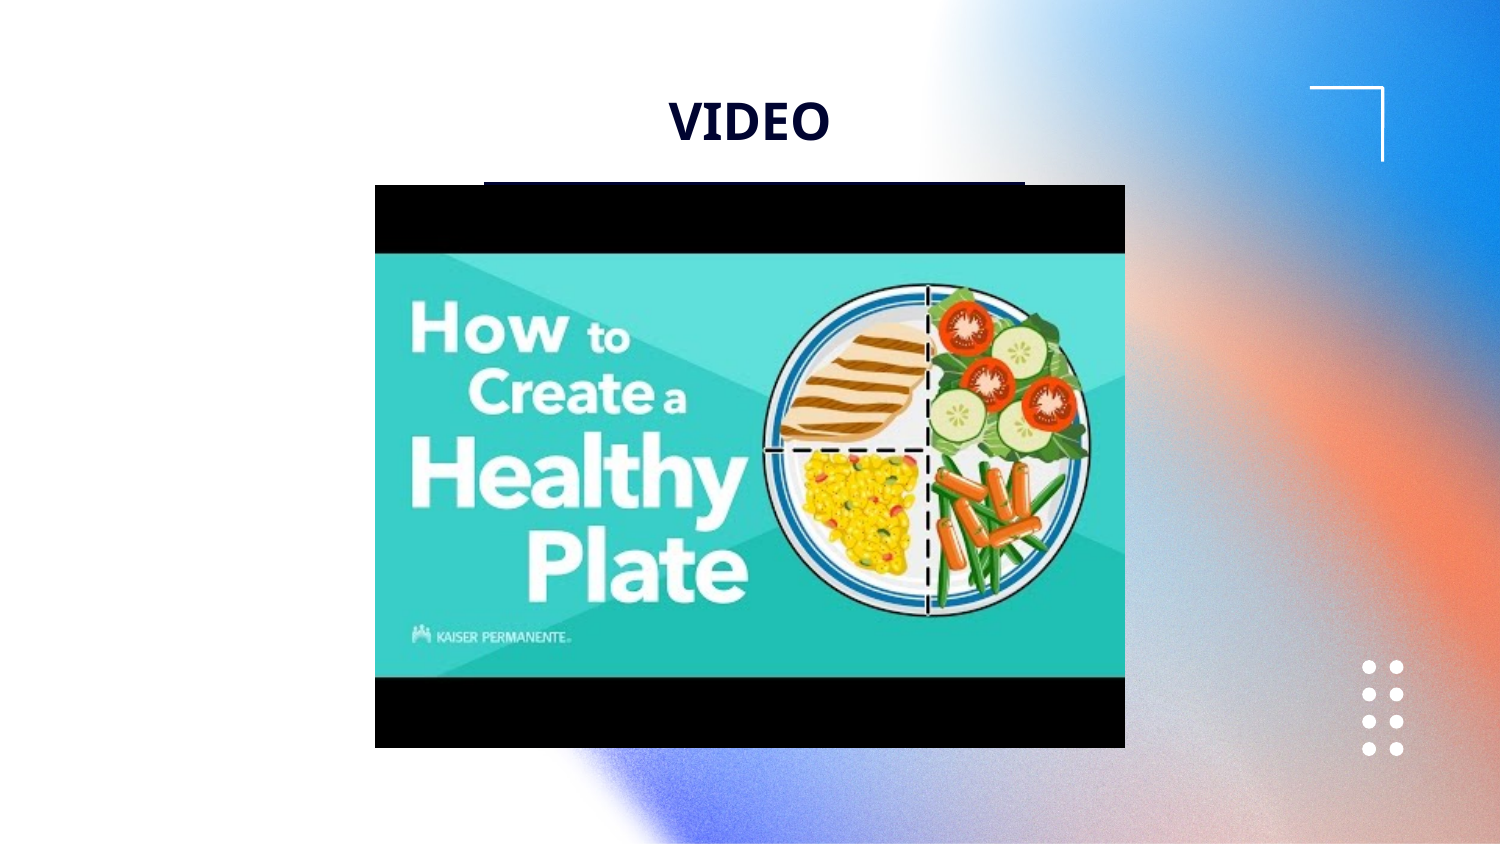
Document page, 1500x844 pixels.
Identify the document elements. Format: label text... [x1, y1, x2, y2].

picture [0, 0, 1500, 844]
list [118, 176, 1382, 756]
title VIDEO [118, 72, 1382, 167]
